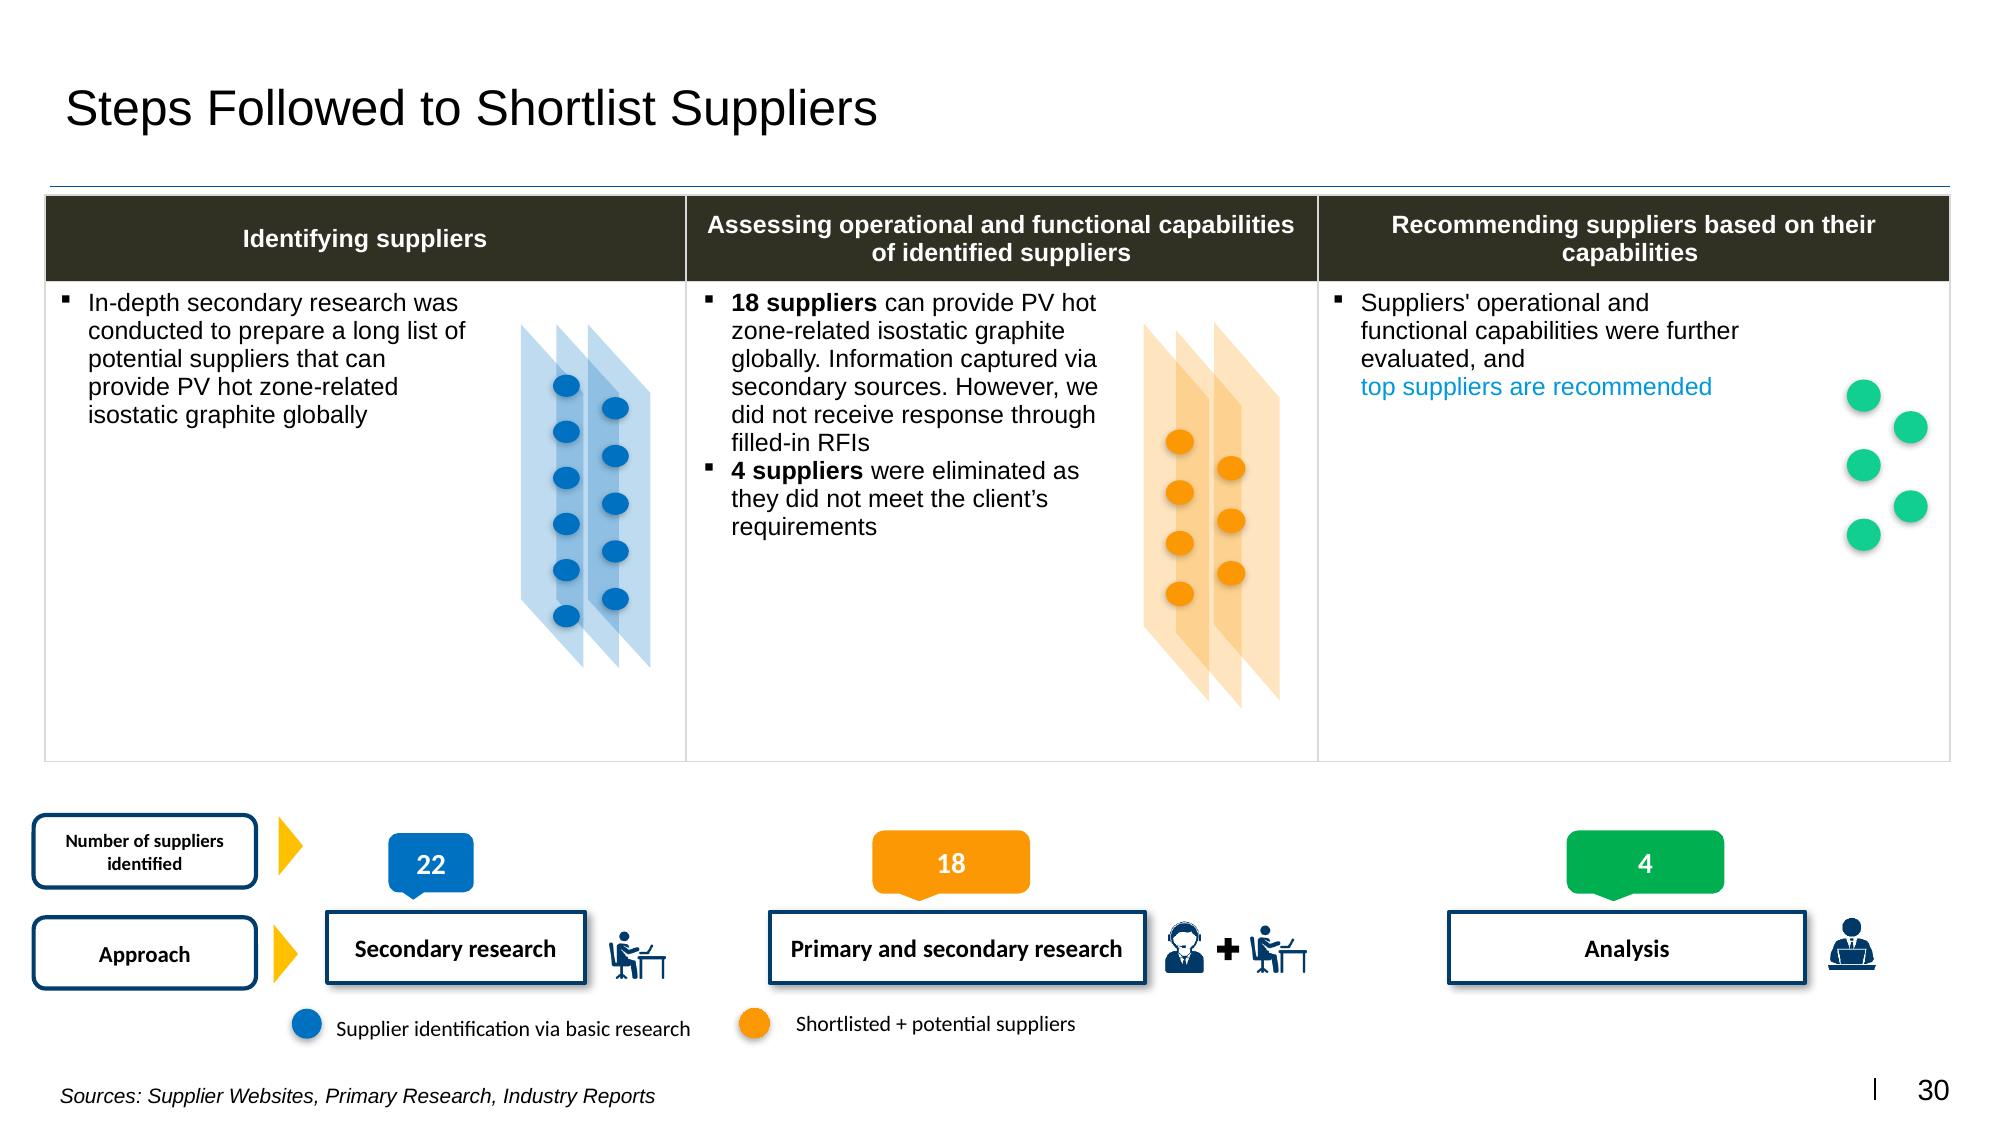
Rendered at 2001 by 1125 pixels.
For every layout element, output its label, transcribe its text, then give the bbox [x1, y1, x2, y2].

text_box 18 [872, 830, 1031, 901]
picture [1158, 921, 1210, 974]
picture [609, 927, 666, 984]
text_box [520, 323, 651, 669]
table_header Recommending suppliers based on their capabilities [1319, 196, 1949, 281]
text_box Shortlisted + potential suppliers [781, 1002, 1321, 1044]
table_header Identifying suppliers [46, 196, 685, 281]
table_cell 18 suppliers can provide PV hot zone-related isostatic graphite globally. Information captured via secondary sources. However, we did not receive response through filled-in RFIs 4 suppliers were eliminated as they did not meet the client’s requirements [687, 282, 1317, 761]
text_box [276, 814, 305, 878]
text_box Supplier identification via basic research [321, 1006, 744, 1048]
text_box 22 [386, 830, 476, 902]
table_cell Suppliers' operational and functional capabilities were further evaluated, and top suppliers are recommended [1319, 282, 1949, 761]
text_box [291, 1008, 321, 1039]
text_box Approach [31, 915, 259, 991]
table_cell In-depth secondary research was conducted to prepare a long list of potential suppliers that can provide PV hot zone-related isostatic graphite globally [46, 282, 685, 761]
text_box Secondary research [325, 910, 587, 985]
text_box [1846, 379, 1928, 552]
text_box Analysis [1447, 910, 1807, 985]
text_box [1215, 936, 1241, 962]
picture [1250, 921, 1307, 978]
picture [1824, 915, 1879, 974]
text_box Primary and secondary research [768, 910, 1147, 985]
title Steps Followed to Shortlist Suppliers [50, 29, 1950, 180]
text_box [739, 1008, 770, 1039]
text_box Sources: Supplier Websites, Primary Research, Industry Reports [44, 1074, 728, 1115]
text_box 4 [1566, 830, 1725, 901]
text_box Number of suppliers identified [31, 812, 259, 890]
text_box [271, 922, 300, 986]
table_header Assessing operational and functional capabilities of identified suppliers [687, 196, 1317, 281]
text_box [1143, 321, 1280, 709]
